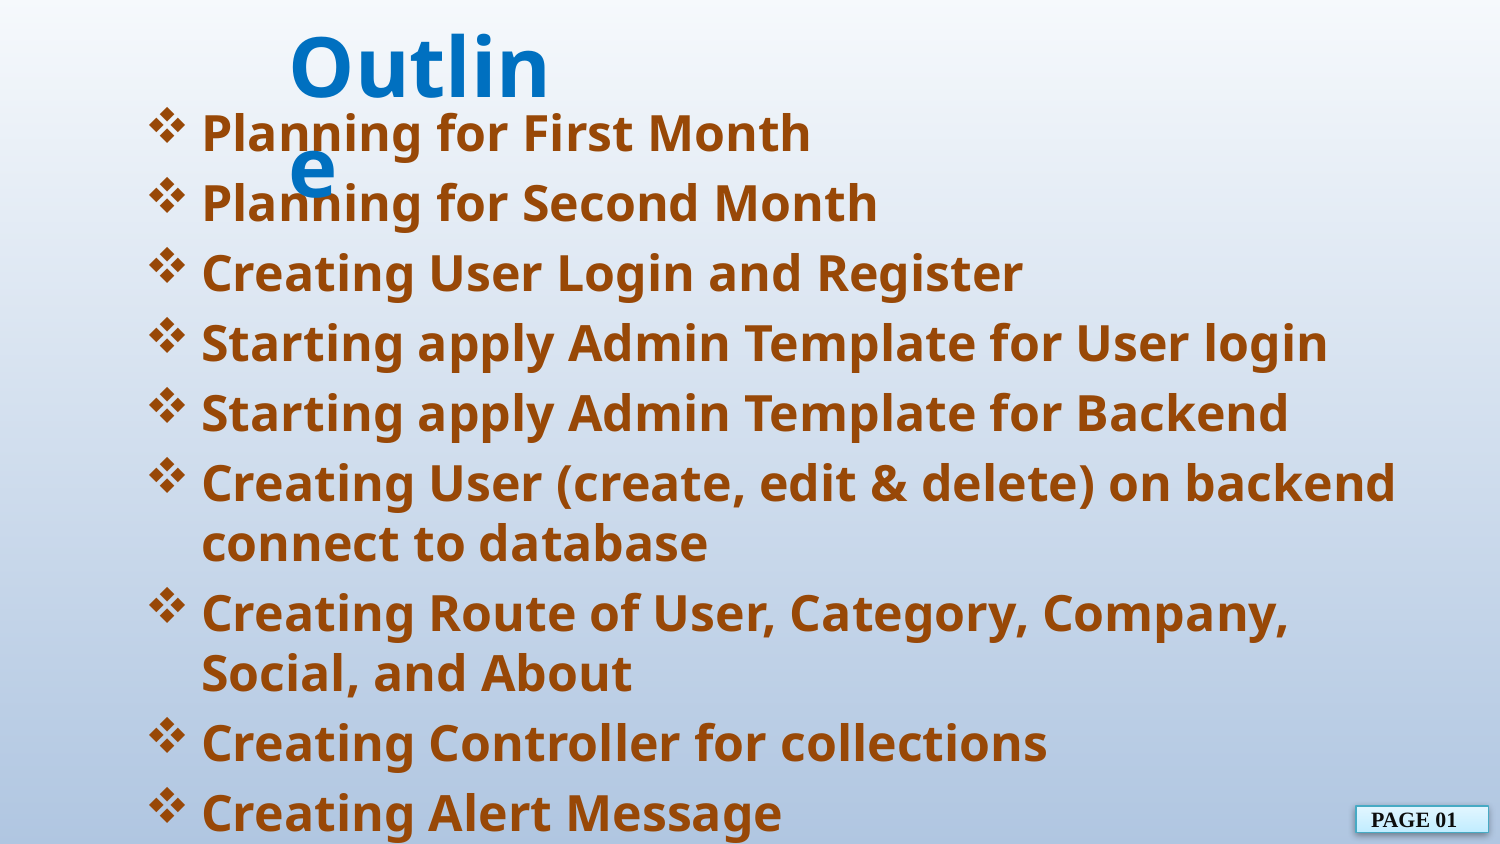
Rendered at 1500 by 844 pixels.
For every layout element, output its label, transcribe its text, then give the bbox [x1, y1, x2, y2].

text_box PAGE 01 [1355, 805, 1489, 833]
text_box Planning for First Month Planning for Second Month Creating User Login and Register Starting apply Admin Template for User login Starting apply Admin Template for Backend Creating User (create, edit & delete) on backend connect to database Creating Route of User, Category, Company, Social, and About Creating Controller for collections Creating Alert Message [129, 86, 1420, 820]
text_box Outline [274, 0, 575, 114]
